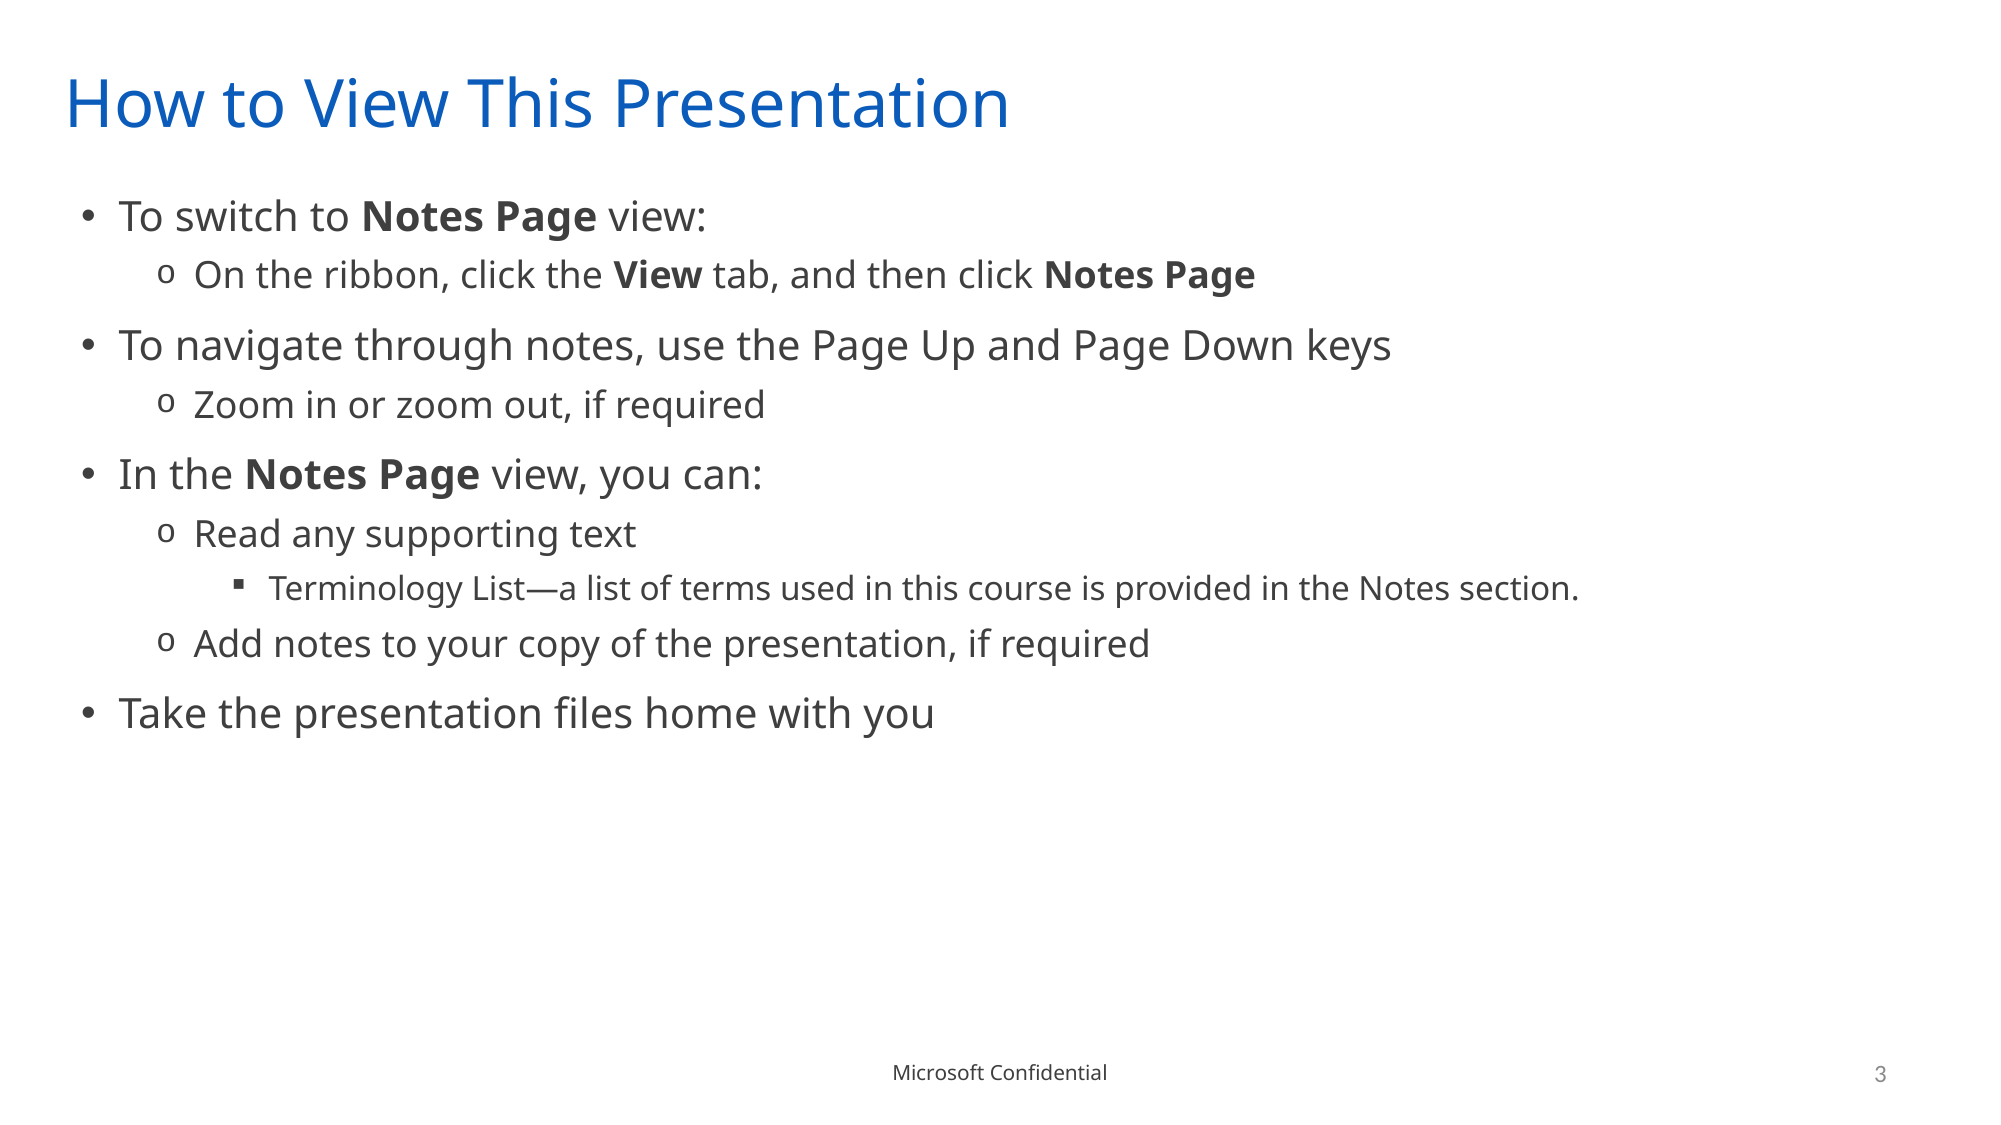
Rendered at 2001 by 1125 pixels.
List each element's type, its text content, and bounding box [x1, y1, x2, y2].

slide_number 3 [1451, 1042, 1902, 1103]
title How to View This Presentation [49, 49, 1899, 162]
list To switch to Notes Page view: On the ribbon, click the View tab, and then click Notes Page To navigate through notes, use the Page Up and Page Down keys Zoom in or zoom out, if required In the Notes Page view, you can: Read any supporting text Terminology List—a list of terms used in this course is provided in the Notes section. Add notes to your copy of the presentation, if required Take the presentation files home with you [66, 187, 1899, 1001]
